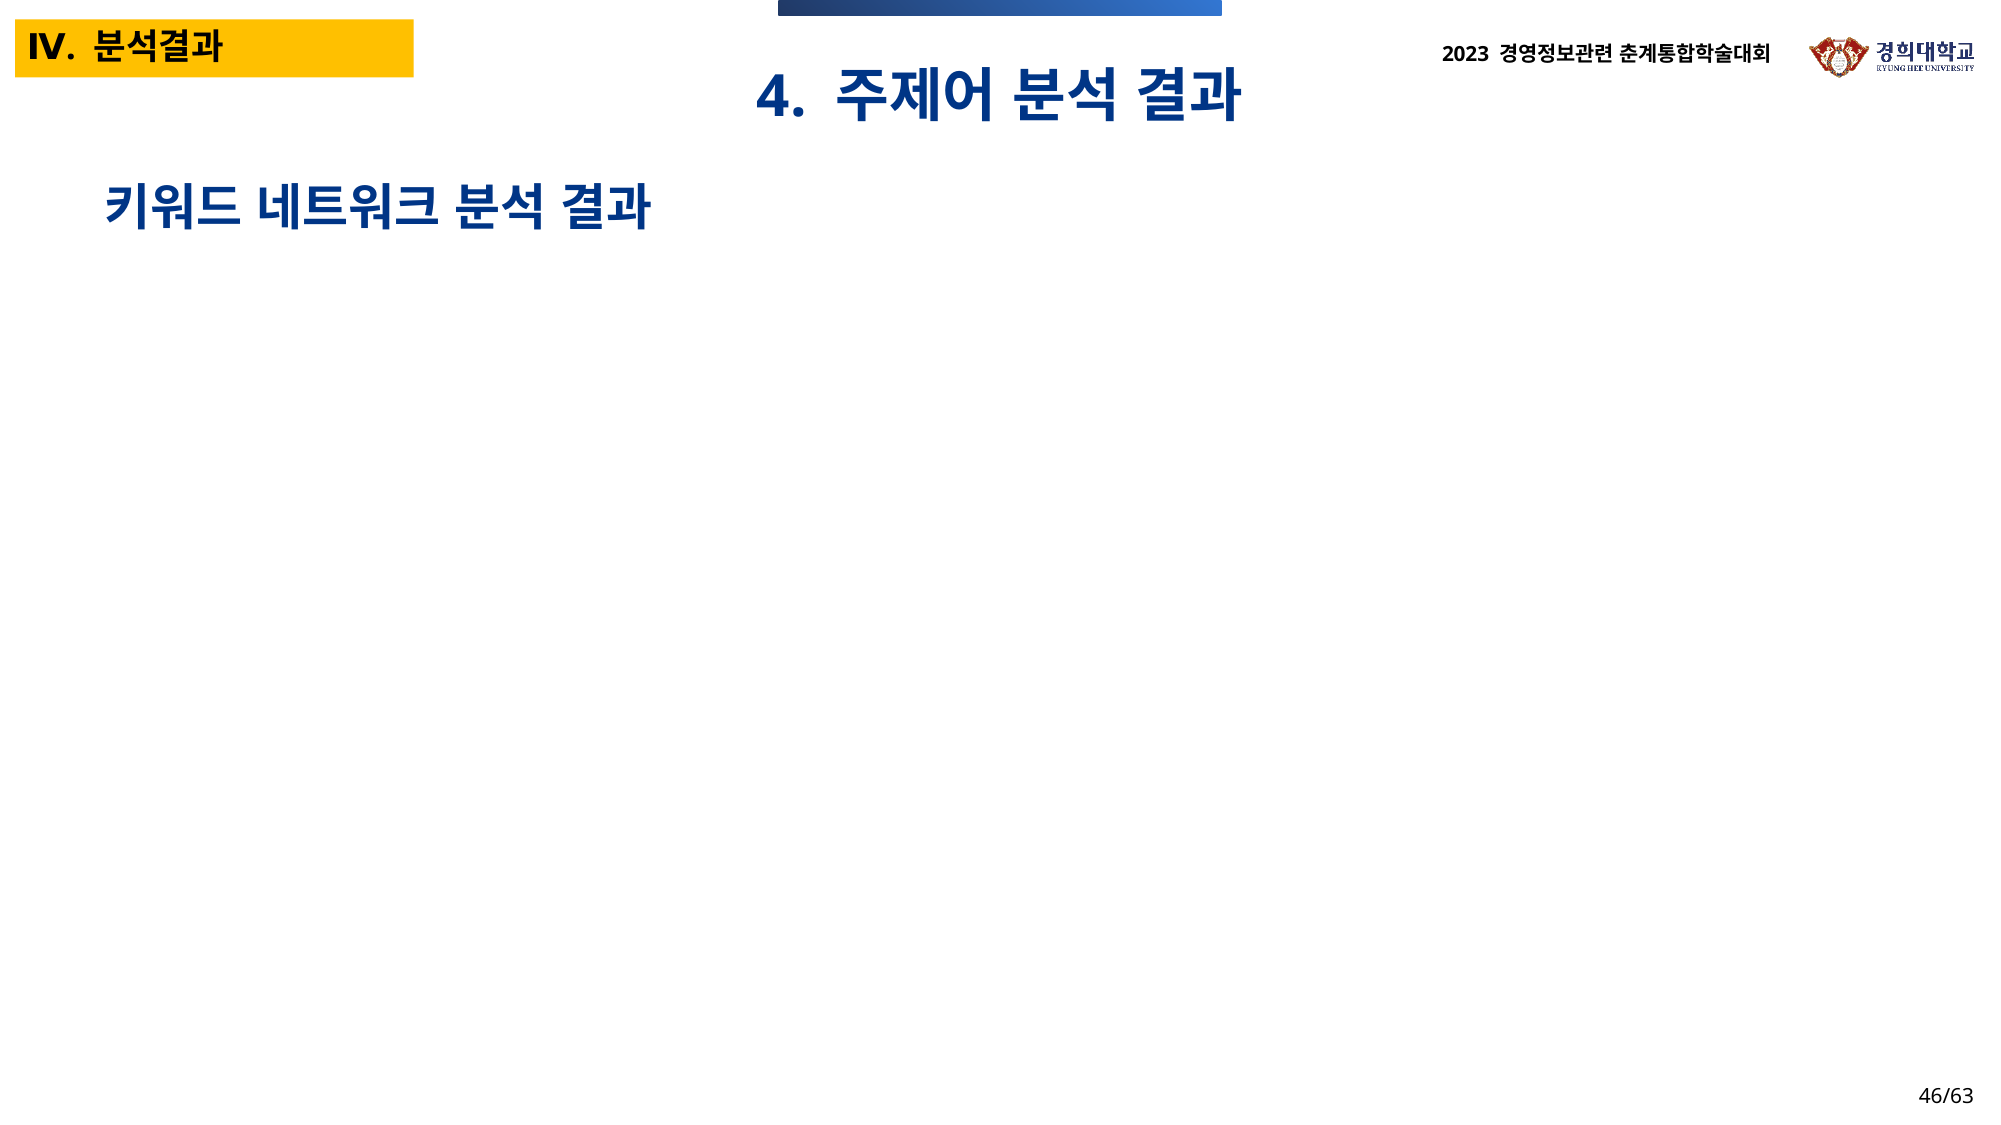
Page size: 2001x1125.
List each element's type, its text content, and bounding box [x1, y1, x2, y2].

text_box [777, 0, 1223, 17]
text_box 4. 주제어 분석 결과 [540, 50, 1459, 136]
slide_number 46/63 [1538, 1058, 1989, 1119]
text_box [15, 19, 414, 78]
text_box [1407, 33, 1974, 78]
text_box 키워드 네트워크 분석 결과 [89, 167, 1494, 243]
text_box Ⅳ. 분석결과 [12, 16, 306, 74]
